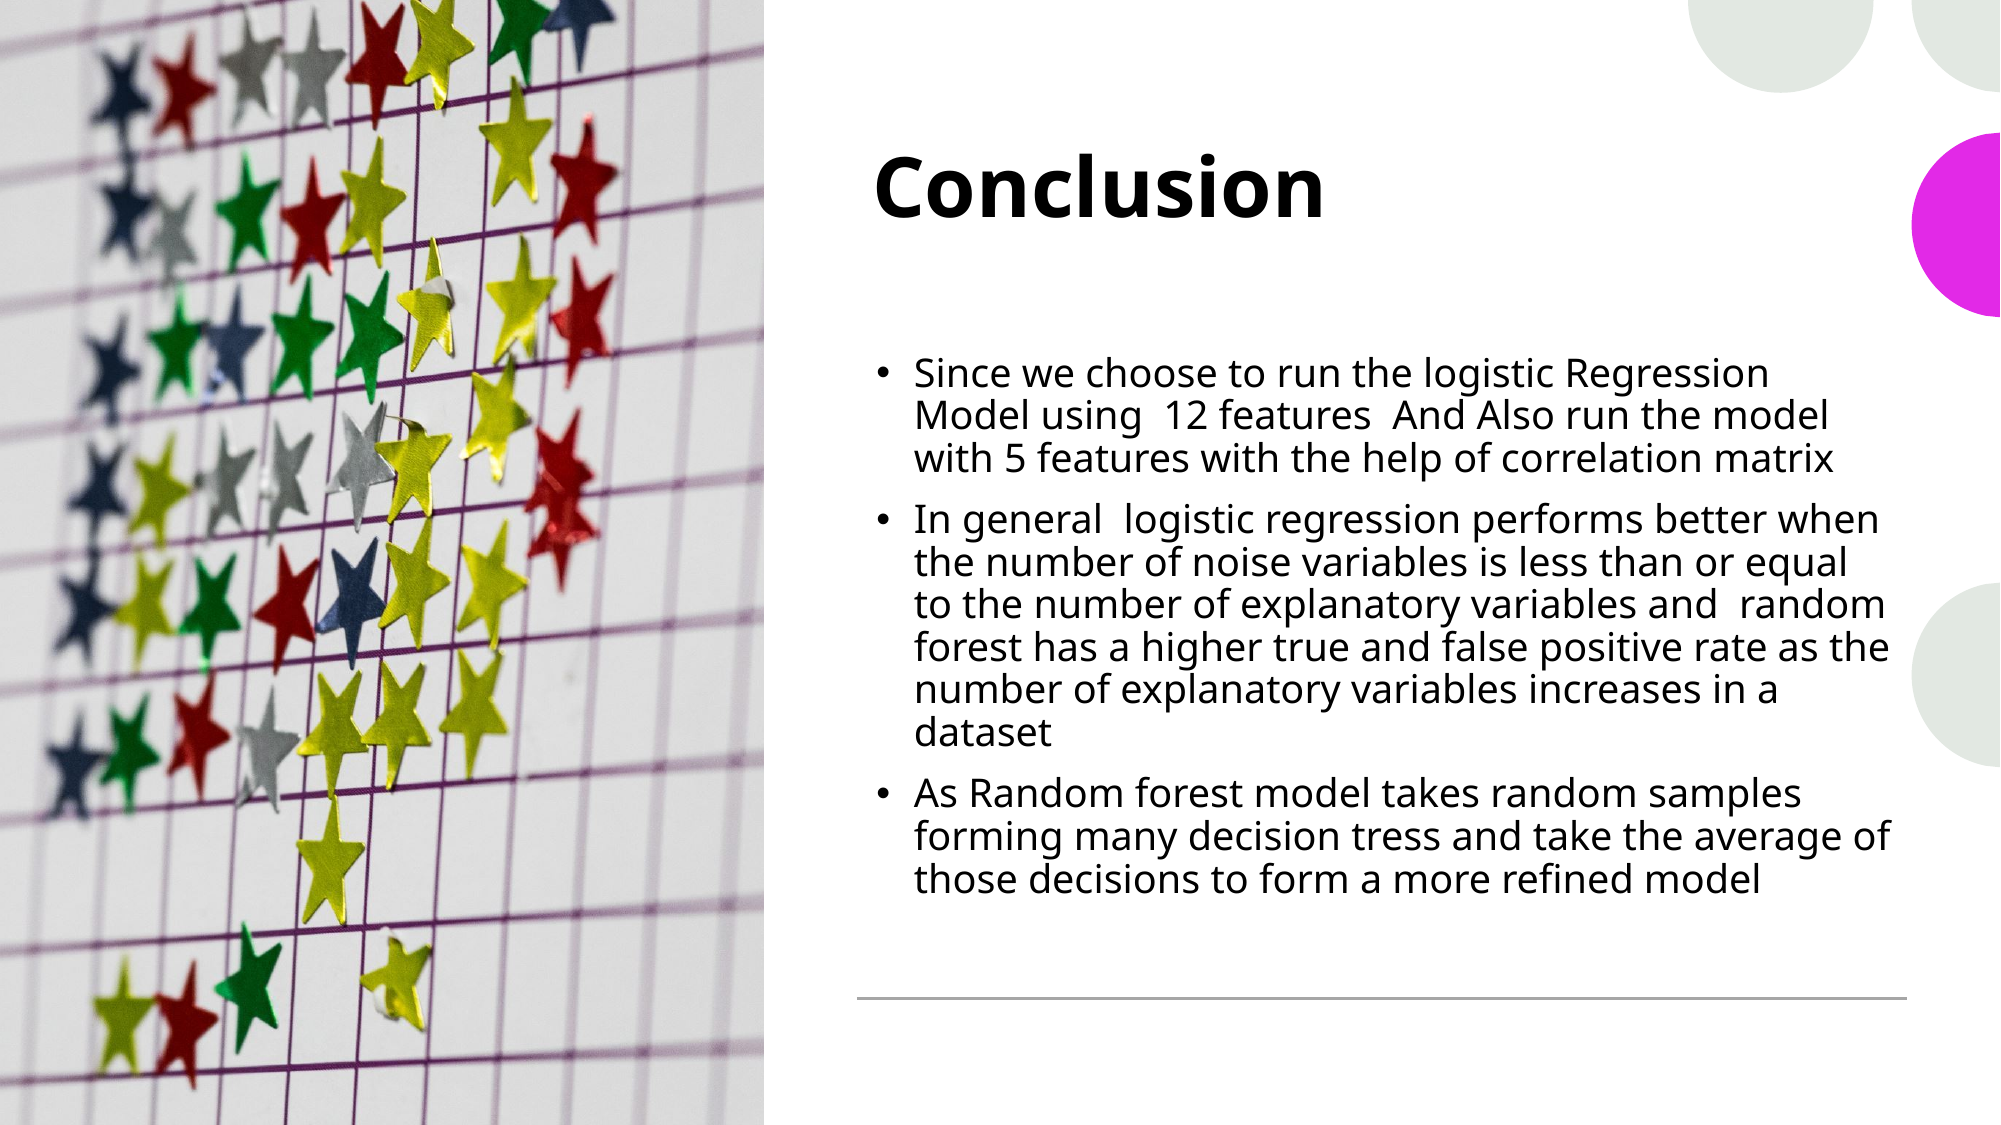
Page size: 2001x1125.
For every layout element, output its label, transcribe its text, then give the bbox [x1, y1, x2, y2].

list Since we choose to run the logistic Regression Model using 12 features And Also run the model with 5 features with the help of correlation matrix In general logistic regression performs better when the number of noise variables is less than or equal to the number of explanatory variables and random forest has a higher true and false positive rate as the number of explanatory variables increases in a dataset As Random forest model takes random samples forming many decision tress and take the average of those decisions to form a more refined model [861, 345, 1912, 937]
text_box [764, 0, 2000, 1125]
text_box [1687, 0, 2000, 768]
title Conclusion [857, 126, 1687, 335]
picture [0, 0, 764, 1125]
